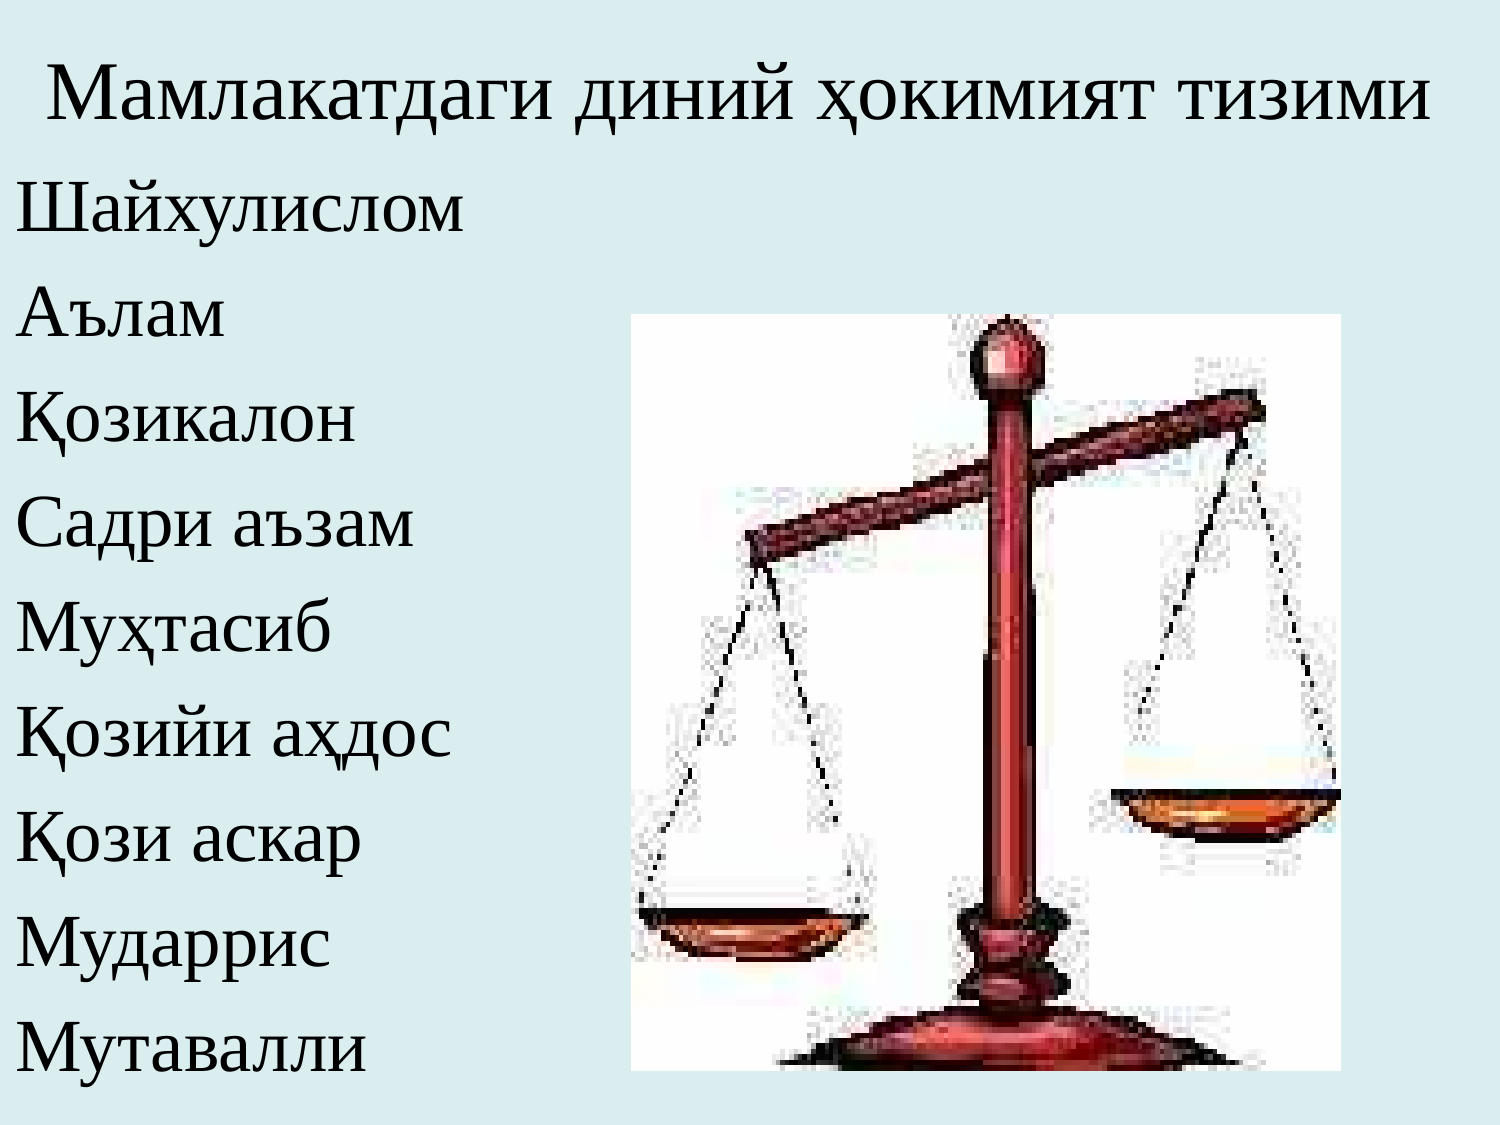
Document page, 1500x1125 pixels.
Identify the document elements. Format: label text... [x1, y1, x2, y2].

subtitle Шайхулислом Аълам Қозикалон Садри аъзам Муҳтасиб Қозийи аҳдос Қози аскар Мударрис Мутавалли [0, 148, 1500, 1125]
picture [631, 314, 1341, 1071]
title Мамлакатдаги диний ҳокимият тизими [0, 0, 1500, 148]
